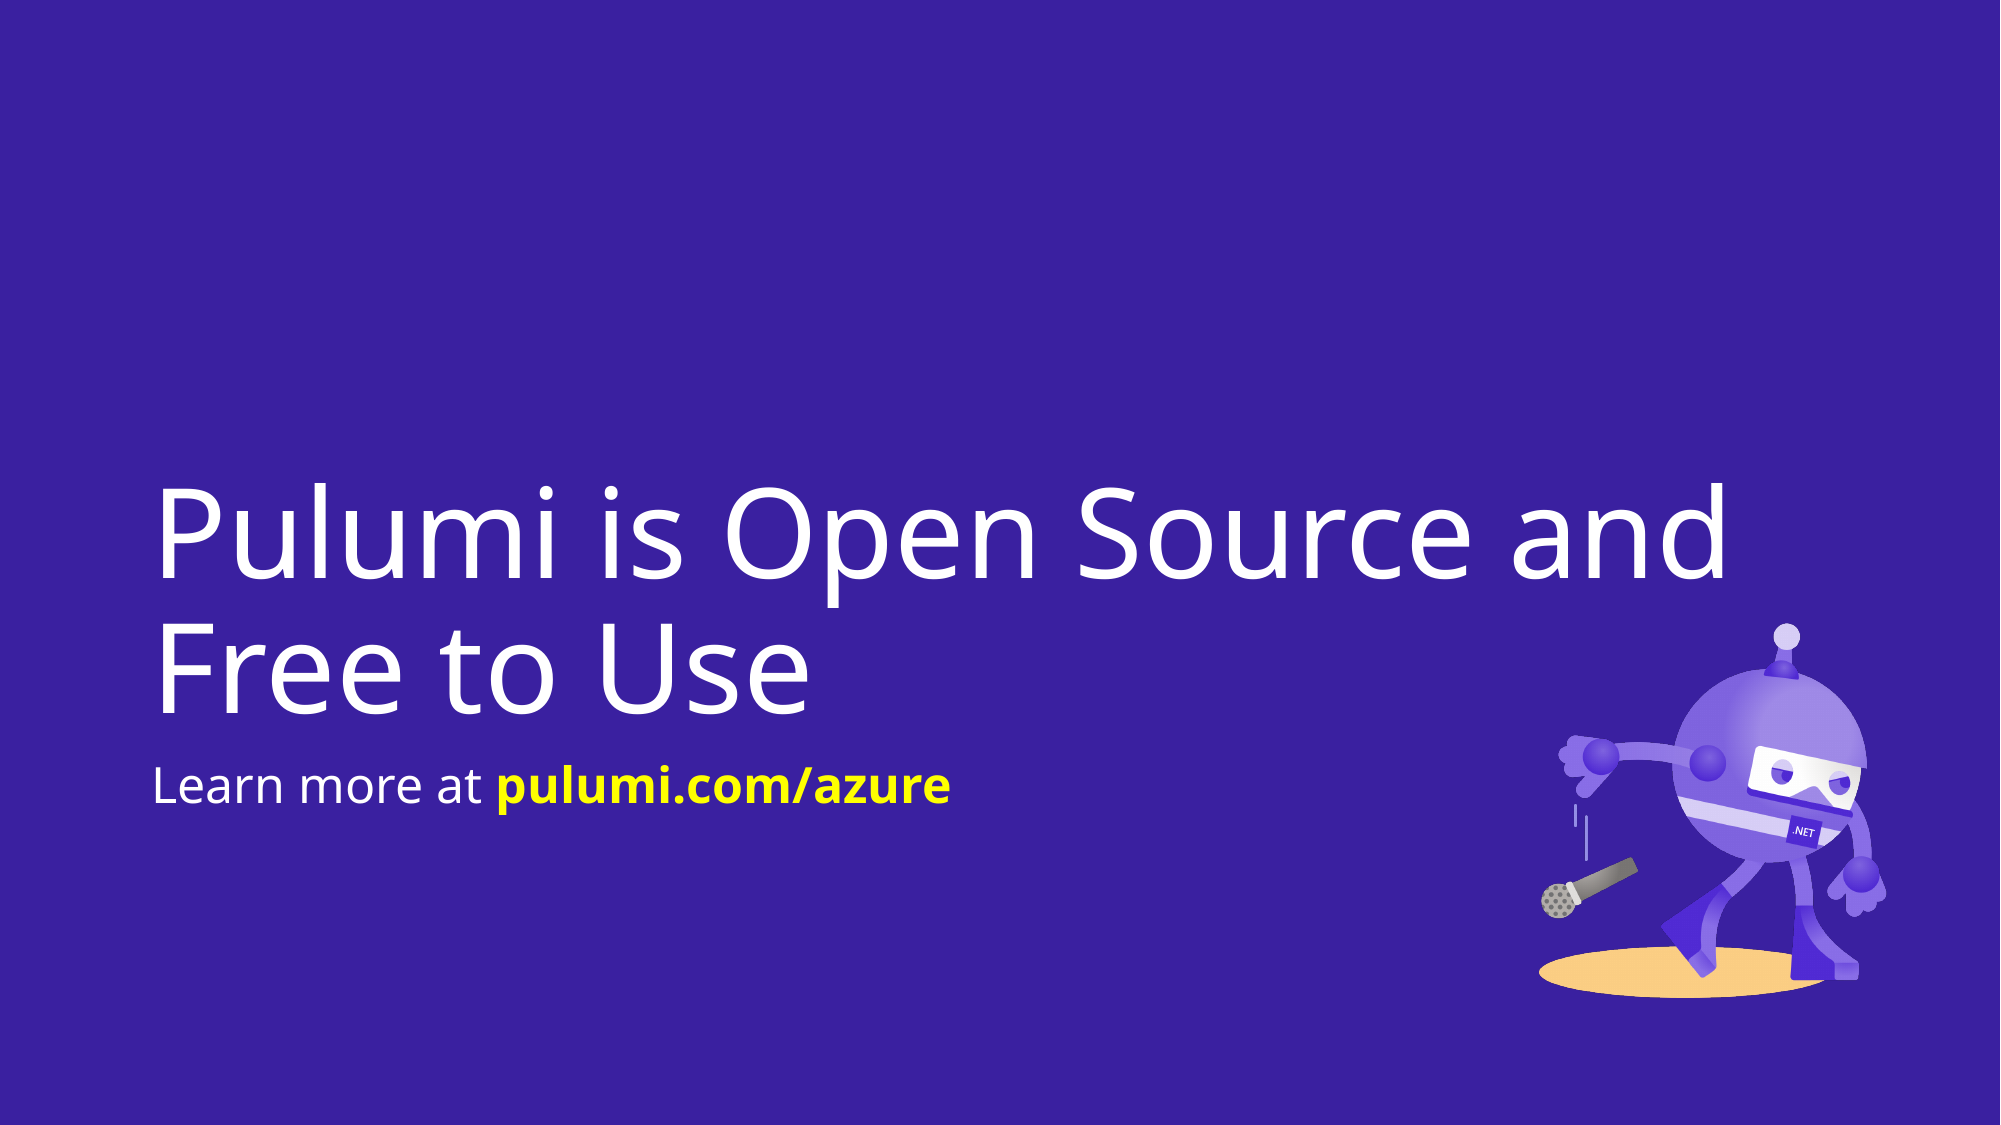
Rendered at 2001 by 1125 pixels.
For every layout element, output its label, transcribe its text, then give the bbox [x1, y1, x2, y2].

picture [1538, 623, 1887, 999]
list Learn more at pulumi.com/azure [136, 752, 1538, 999]
title Pulumi is Open Source and Free to Use [136, 280, 1862, 749]
